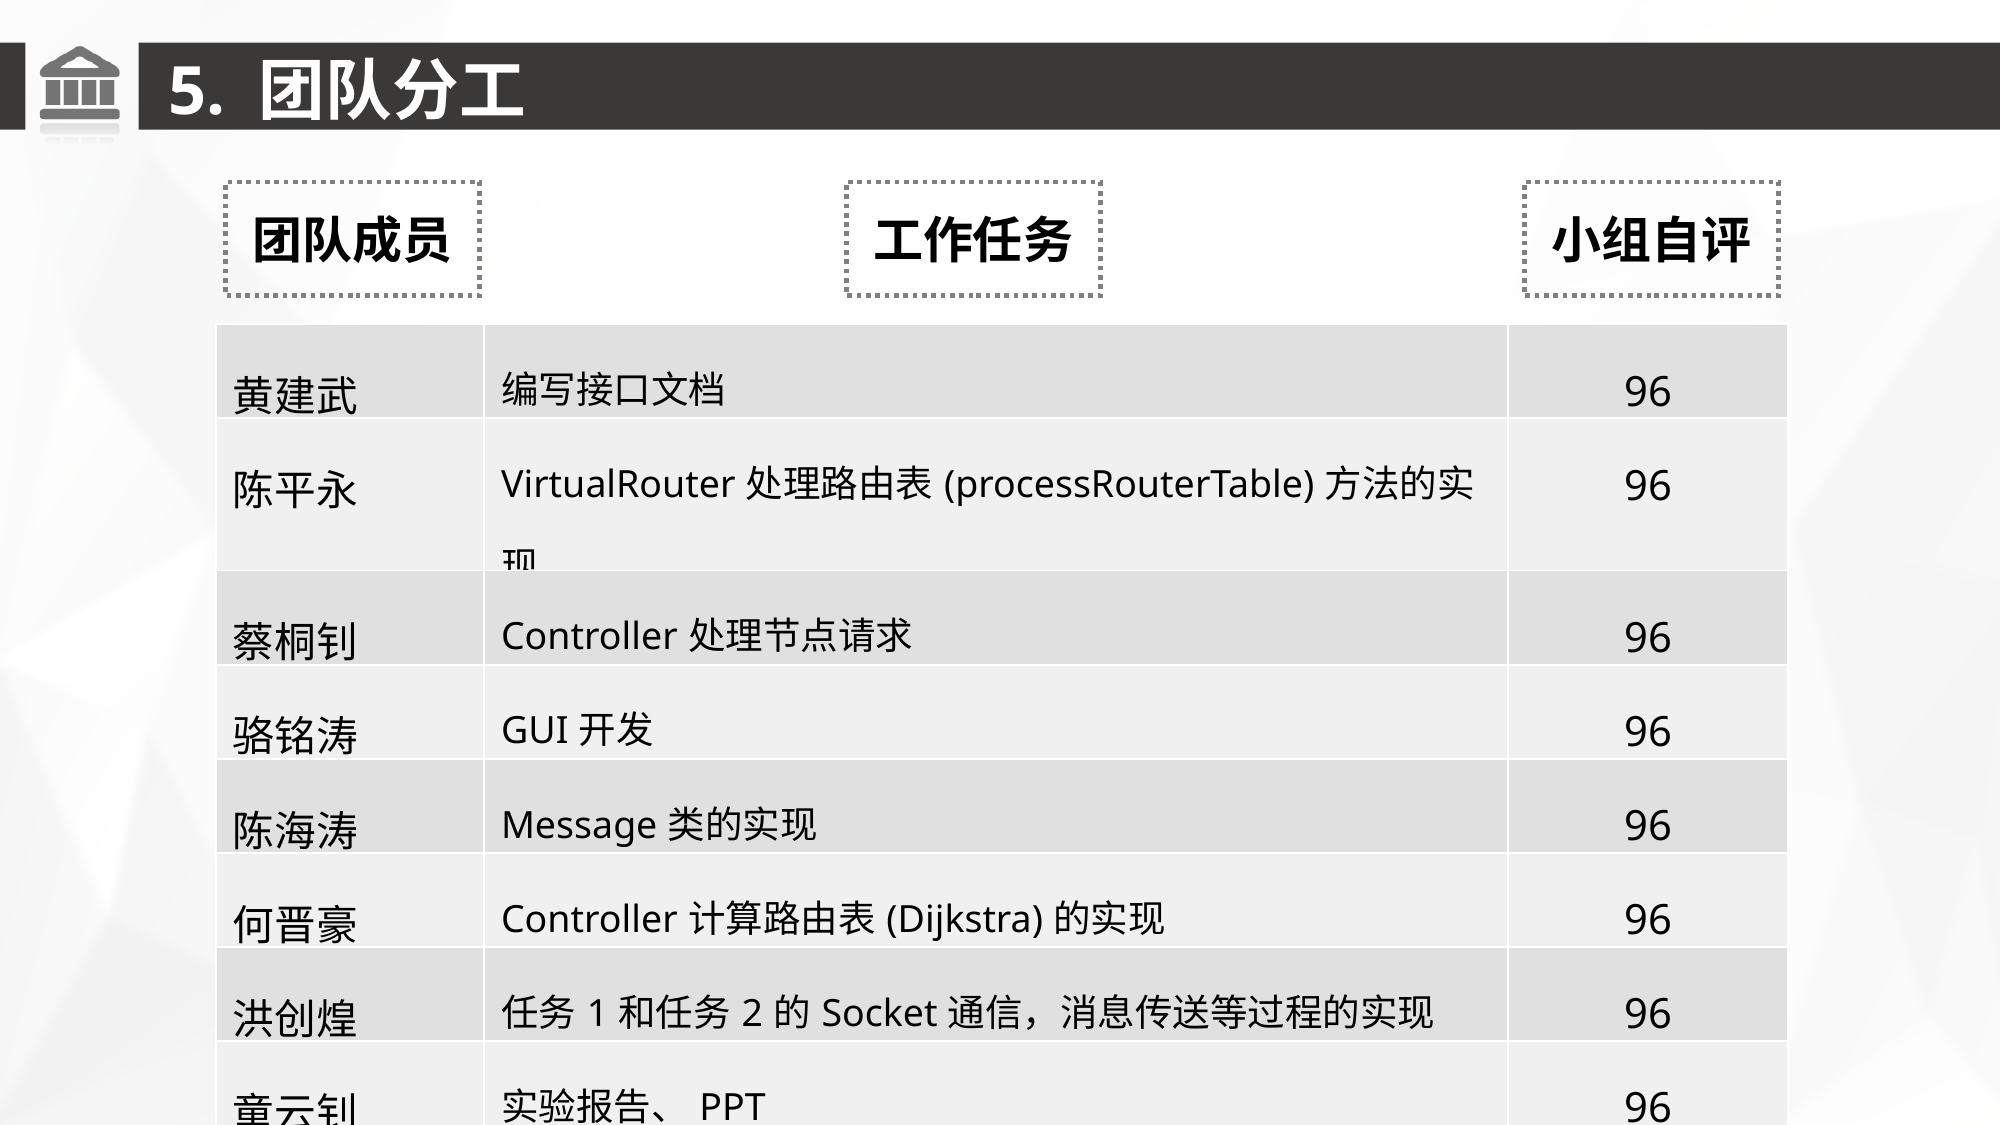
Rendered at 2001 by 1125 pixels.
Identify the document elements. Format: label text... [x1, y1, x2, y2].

table_cell 陈海涛 [217, 760, 483, 852]
table_cell 陈平永 [217, 419, 483, 570]
table_cell 洪创煌 [217, 948, 483, 1040]
table_cell 96 [1509, 571, 1787, 664]
table_cell 蔡桐钊 [217, 571, 483, 664]
table_cell VirtualRouter处理路由表(processRouterTable)方法的实现 [485, 419, 1507, 570]
table_cell Message类的实现 [485, 760, 1507, 852]
text_box 5. 团队分工 [153, 40, 541, 136]
table_cell 实验报告、PPT [485, 1042, 1507, 1125]
table_cell 96 [1509, 948, 1787, 1040]
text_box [215, 181, 490, 296]
table_cell Controller处理节点请求 [485, 571, 1507, 664]
table_header 编写接口文档 [485, 325, 1507, 417]
table_cell 童云钊 [217, 1042, 483, 1125]
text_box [1514, 181, 1789, 296]
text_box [836, 181, 1111, 296]
table_cell 96 [1509, 760, 1787, 852]
table_cell Controller计算路由表(Dijkstra)的实现 [485, 854, 1507, 946]
table_cell 何晋豪 [217, 854, 483, 946]
table_cell 96 [1509, 419, 1787, 570]
table_header 黄建武 [217, 325, 483, 417]
table_cell 骆铭涛 [217, 666, 483, 758]
table_cell GUI开发 [485, 666, 1507, 758]
table_cell 96 [1509, 666, 1787, 758]
table_cell 96 [1509, 1042, 1787, 1125]
table_cell 96 [1509, 854, 1787, 946]
table_cell 任务1和任务2的Socket通信，消息传送等过程的实现 [485, 948, 1507, 1040]
table_header 96 [1509, 325, 1787, 417]
